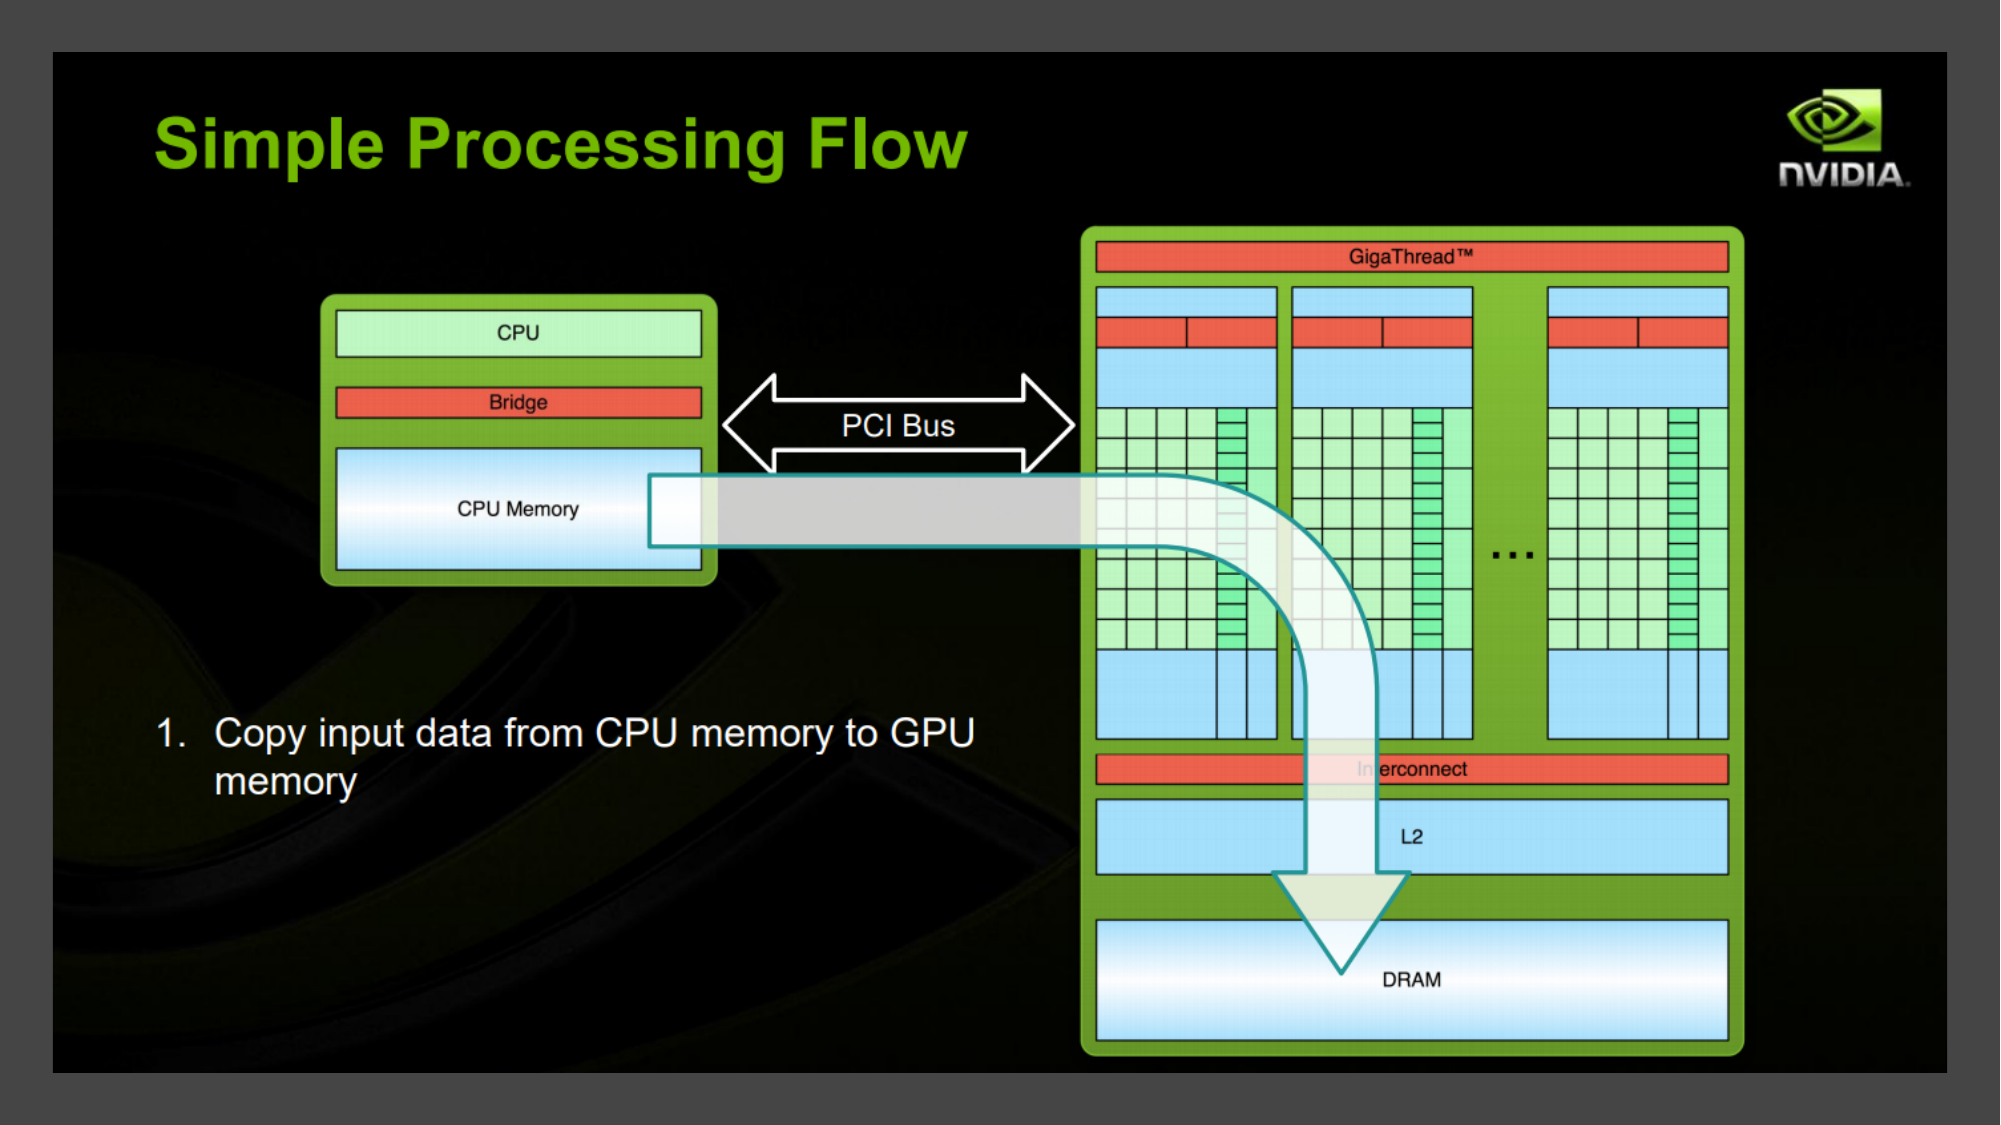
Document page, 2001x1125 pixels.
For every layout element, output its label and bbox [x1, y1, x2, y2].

picture [52, 52, 1948, 1073]
